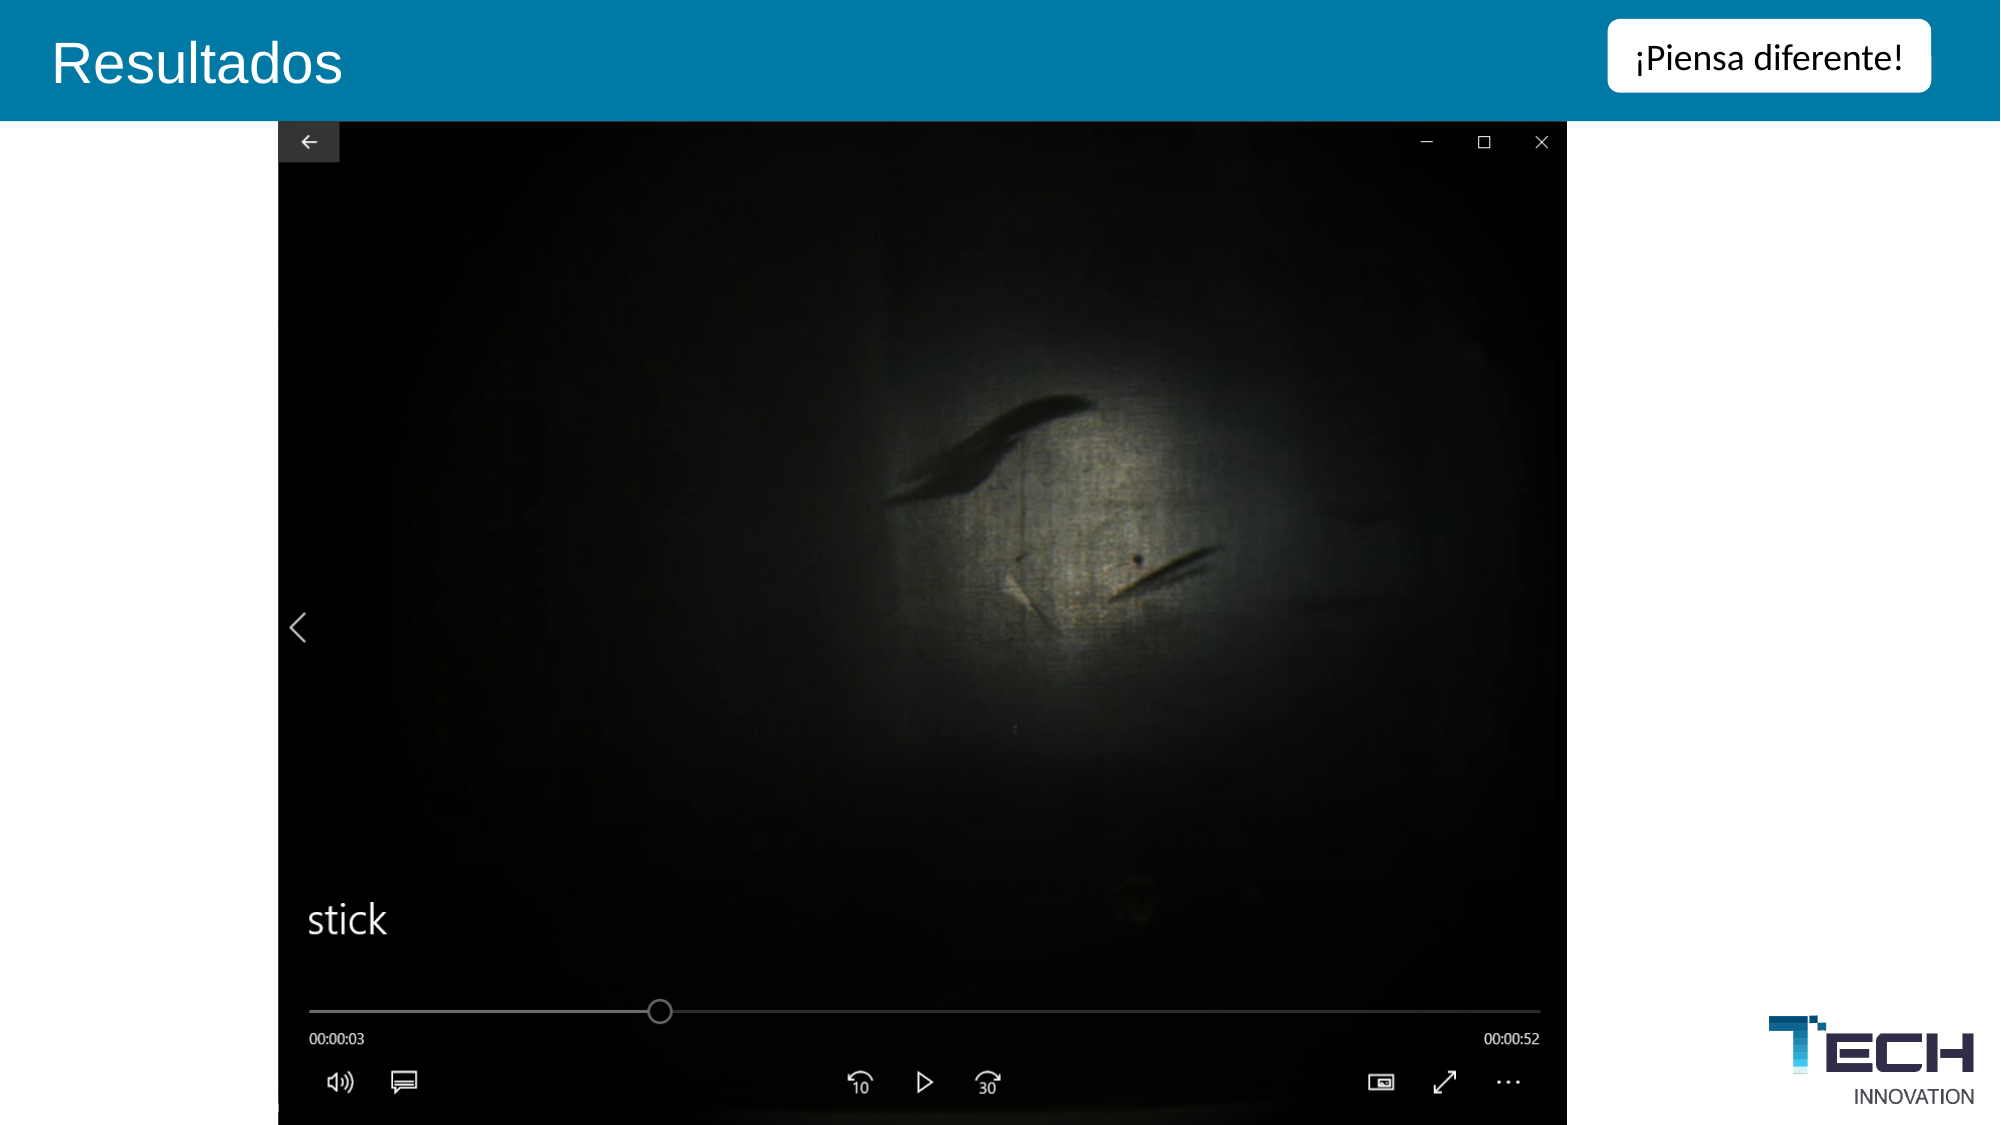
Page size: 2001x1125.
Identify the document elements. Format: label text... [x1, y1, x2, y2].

picture [277, 122, 1567, 1125]
text_box Resultados [36, 17, 500, 103]
text_box ¡Piensa diferente! [1607, 18, 1932, 93]
text_box [0, 0, 2000, 122]
picture [1766, 1014, 1976, 1107]
